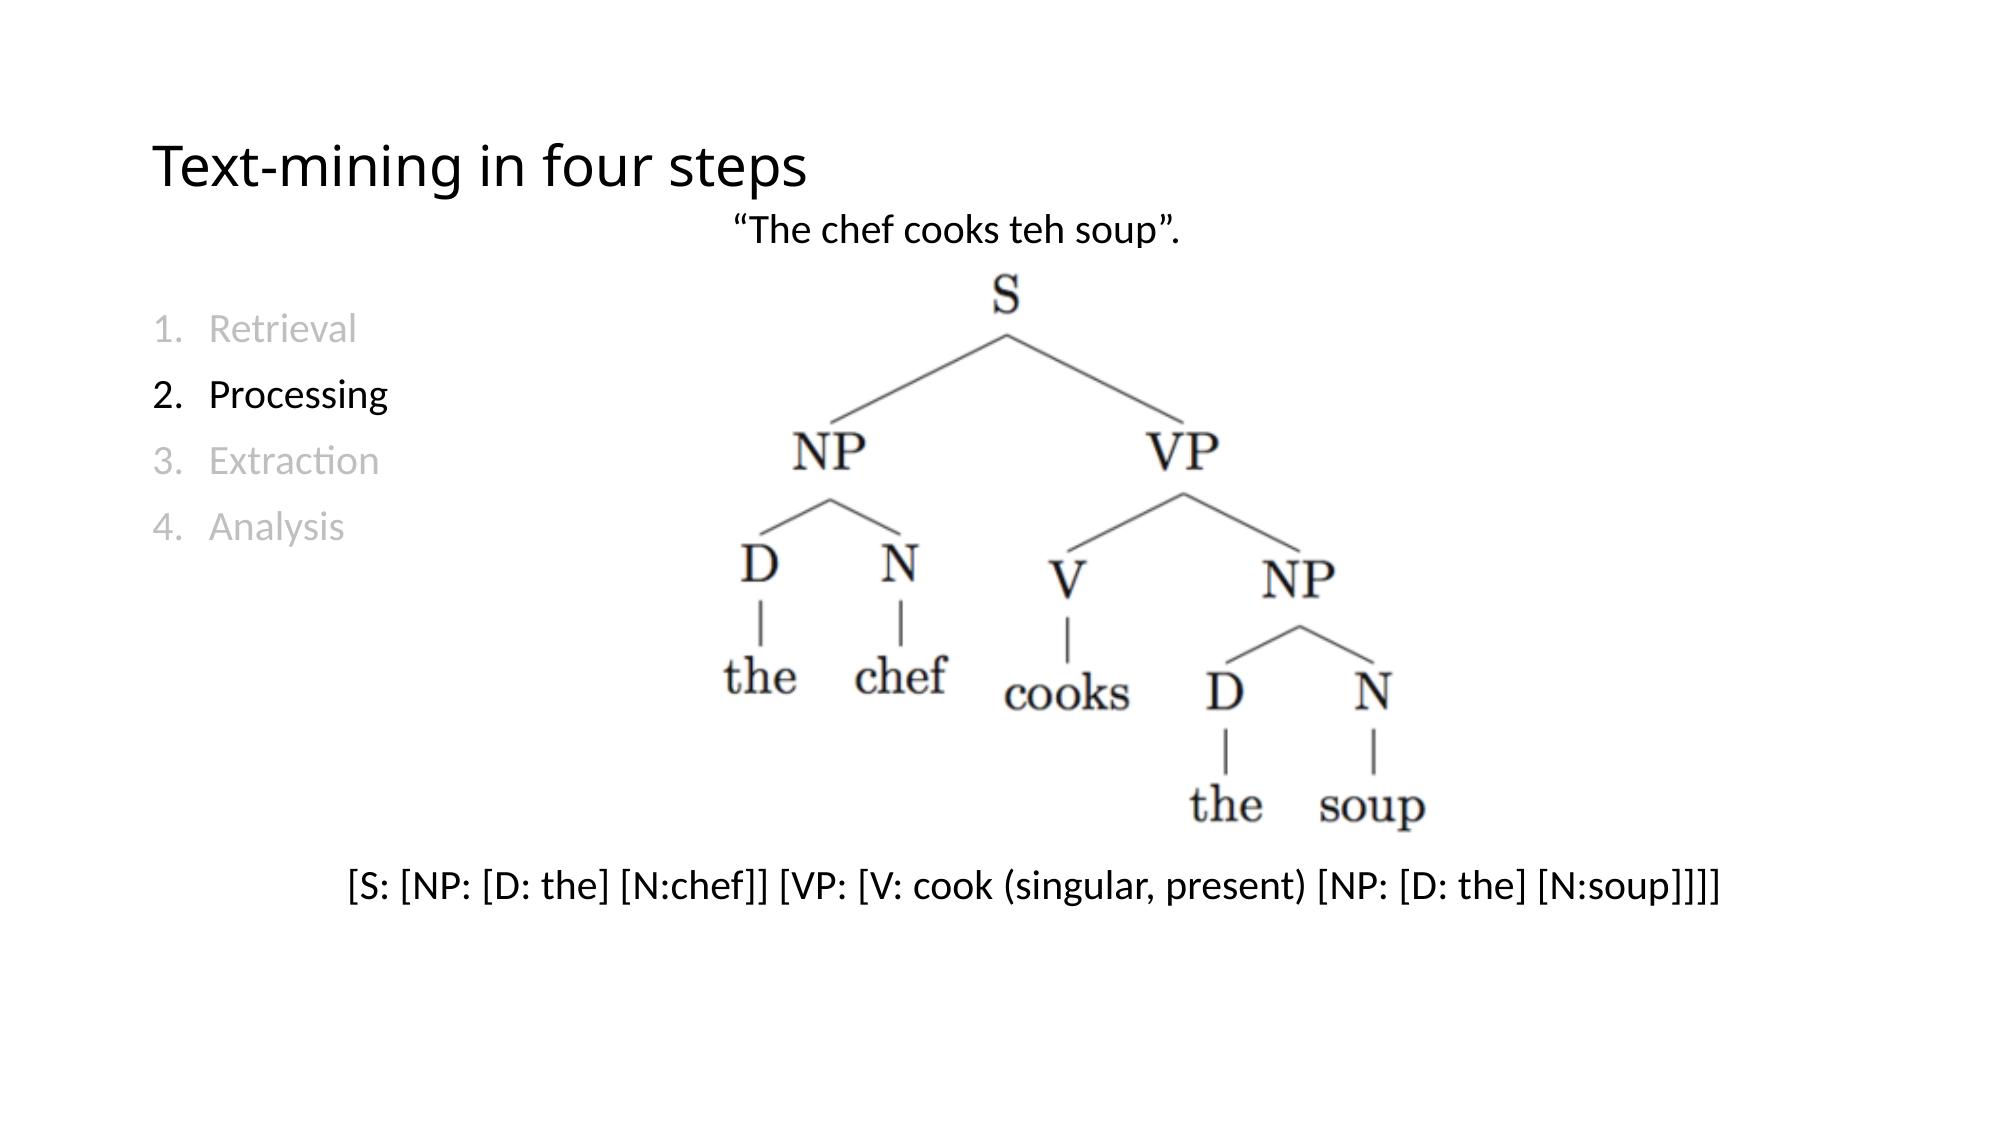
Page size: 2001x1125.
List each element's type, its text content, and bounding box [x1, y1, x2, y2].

list Retrieval Processing Extraction Analysis [137, 299, 1863, 1014]
title Text-mining in four steps [137, 59, 1863, 278]
text_box “The chef cooks teh soup”. [716, 194, 1781, 260]
picture [677, 248, 1438, 846]
text_box [S: [NP: [D: the] [N:chef]] [VP: [V: cook (singular, present) [NP: [D: the] [N:soup]]]] [332, 850, 1863, 916]
